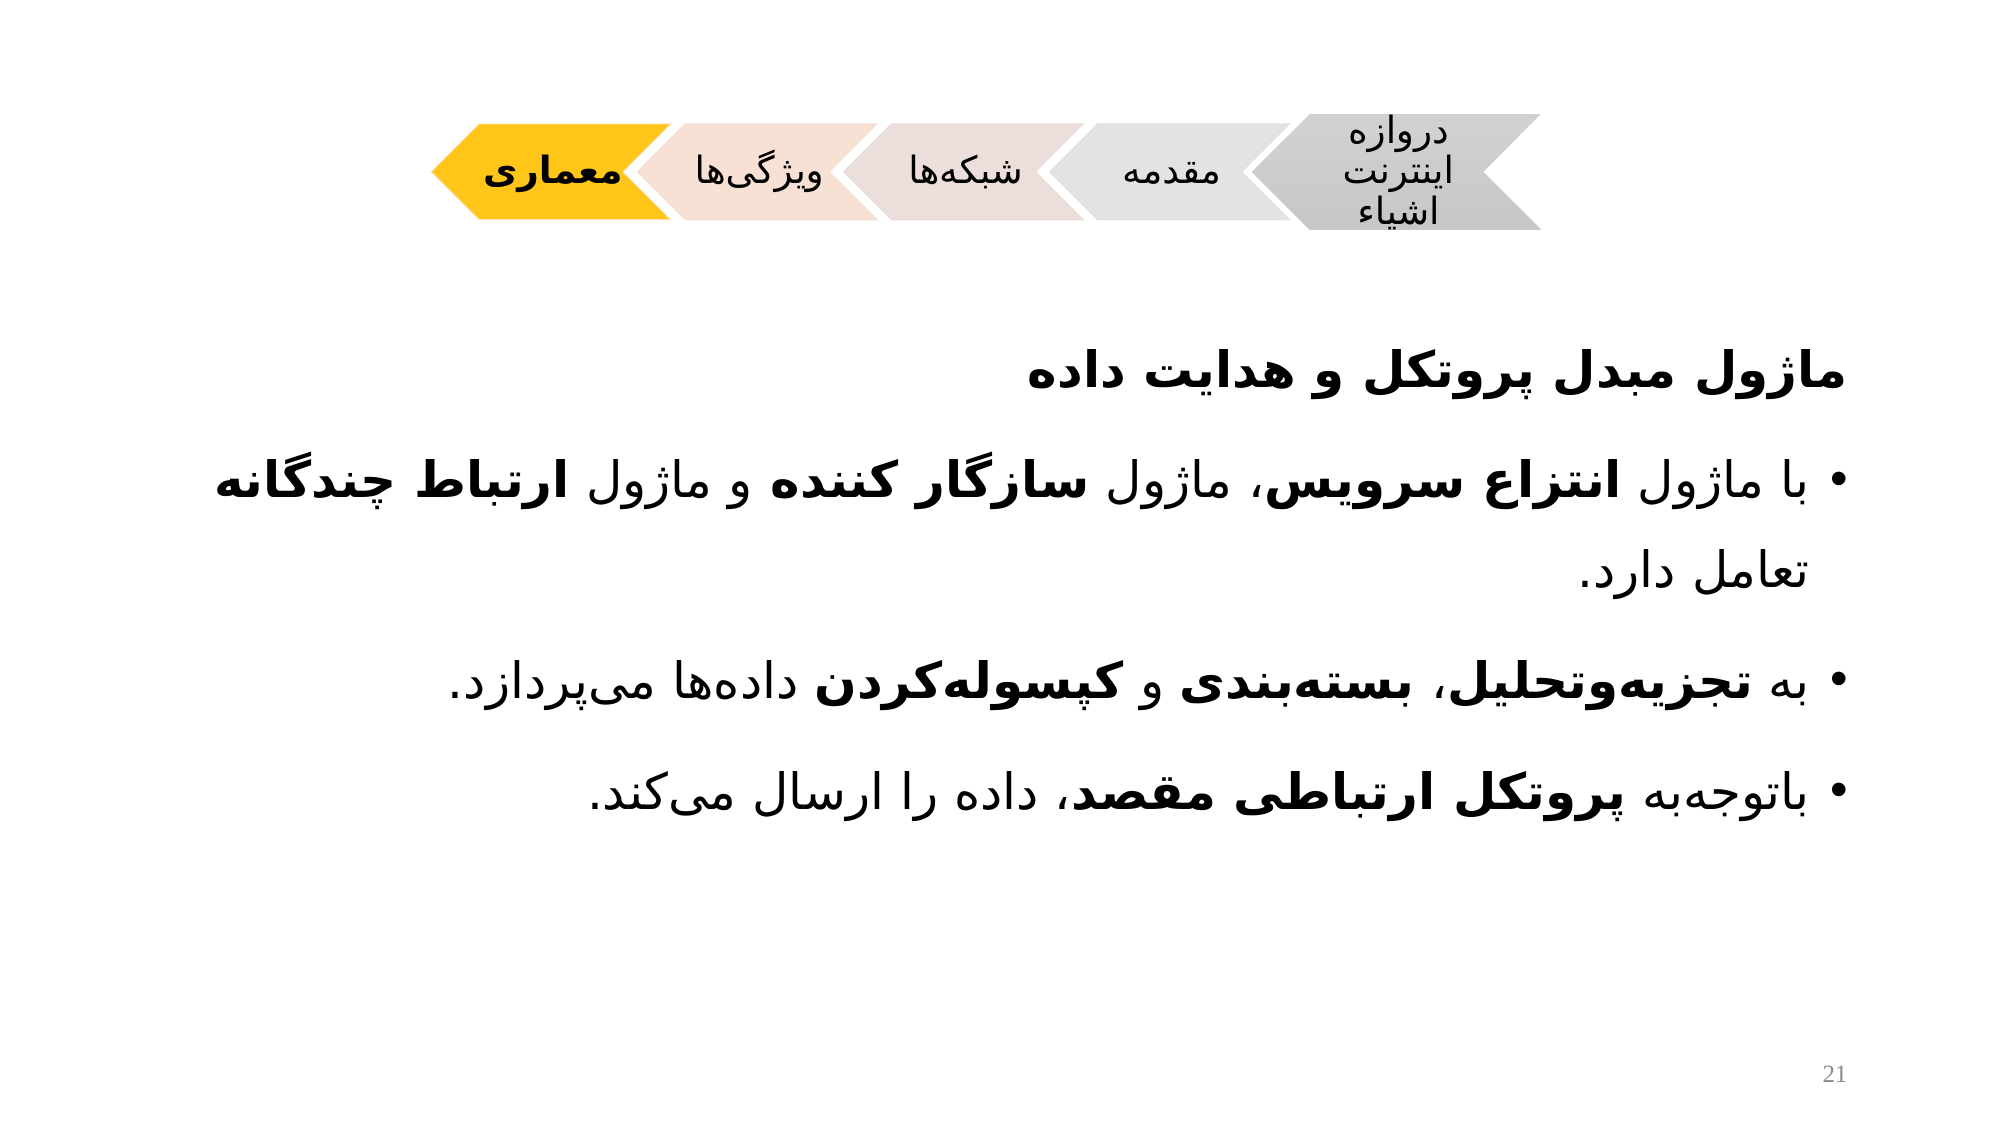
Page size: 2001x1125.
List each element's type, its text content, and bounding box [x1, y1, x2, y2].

list ماژول مبدل پروتکل و هدایت داده با ماژول انتزاع سرویس، ماژول سازگار کننده و ماژول ارتباط چندگانه تعامل دارد. به تجزیه‌وتحلیل، بسته‌بندی و کپسوله‌کردن داده‌ها می‌پردازد. باتوجه‌به پروتکل ارتباطی مقصد، داده را ارسال می‌کند. [137, 299, 1863, 1014]
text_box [109, 113, 1863, 230]
slide_number 21 [1412, 1042, 1863, 1103]
